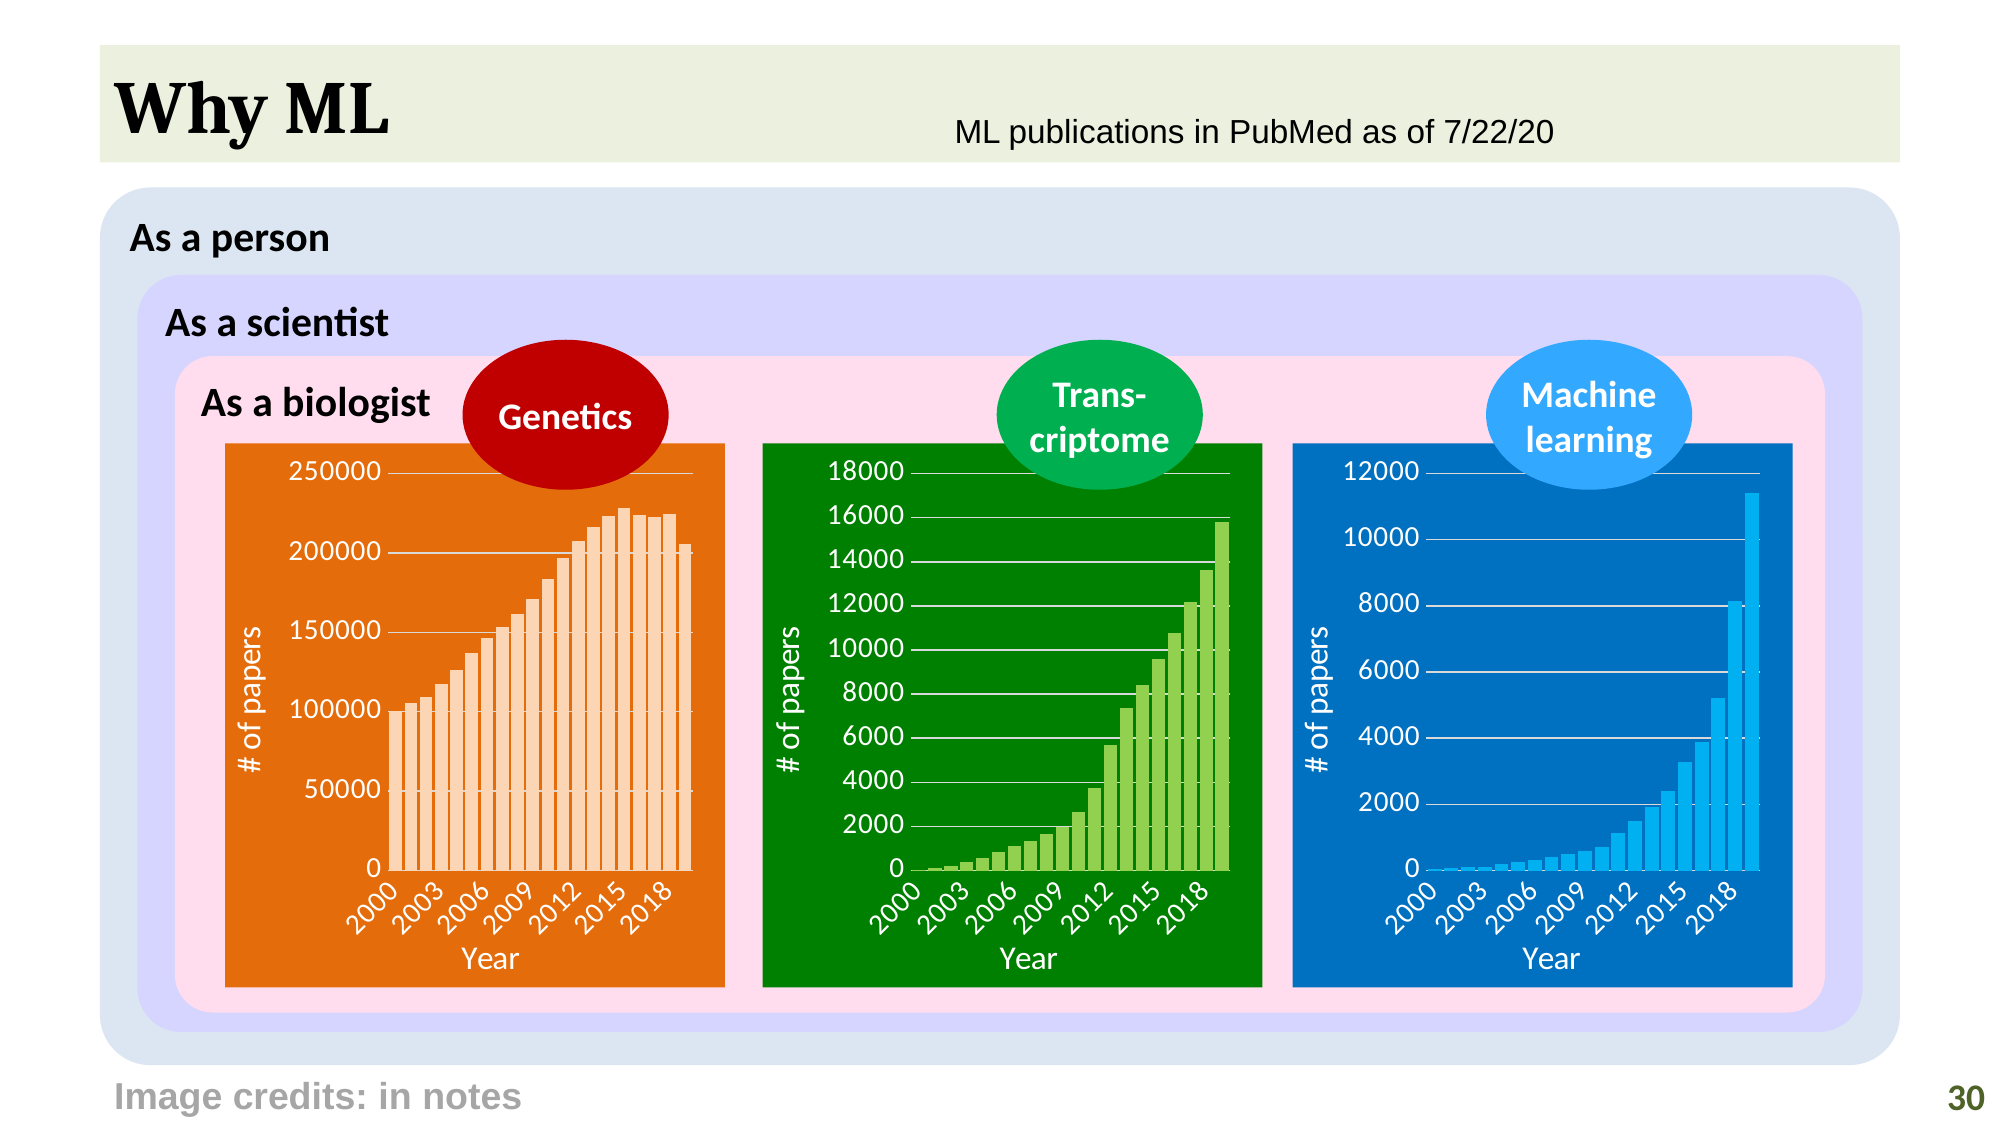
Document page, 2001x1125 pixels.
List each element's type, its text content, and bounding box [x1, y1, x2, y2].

title Why ML [99, 44, 1901, 163]
text_box ML publications in PubMed as of 7/22/20 [910, 102, 1600, 157]
text_box Image credits: in notes [99, 1064, 538, 1125]
text_box As a biologist [172, 353, 1828, 1015]
chart [224, 443, 726, 988]
text_box As a scientist [135, 272, 1865, 1035]
slide_number 30 [1899, 1065, 2000, 1125]
text_box As a person [97, 185, 1903, 1068]
chart [1292, 443, 1793, 988]
text_box Trans- criptome [994, 337, 1205, 441]
text_box Genetics [460, 337, 671, 441]
text_box Machine learning [1483, 337, 1695, 441]
chart [762, 443, 1263, 988]
